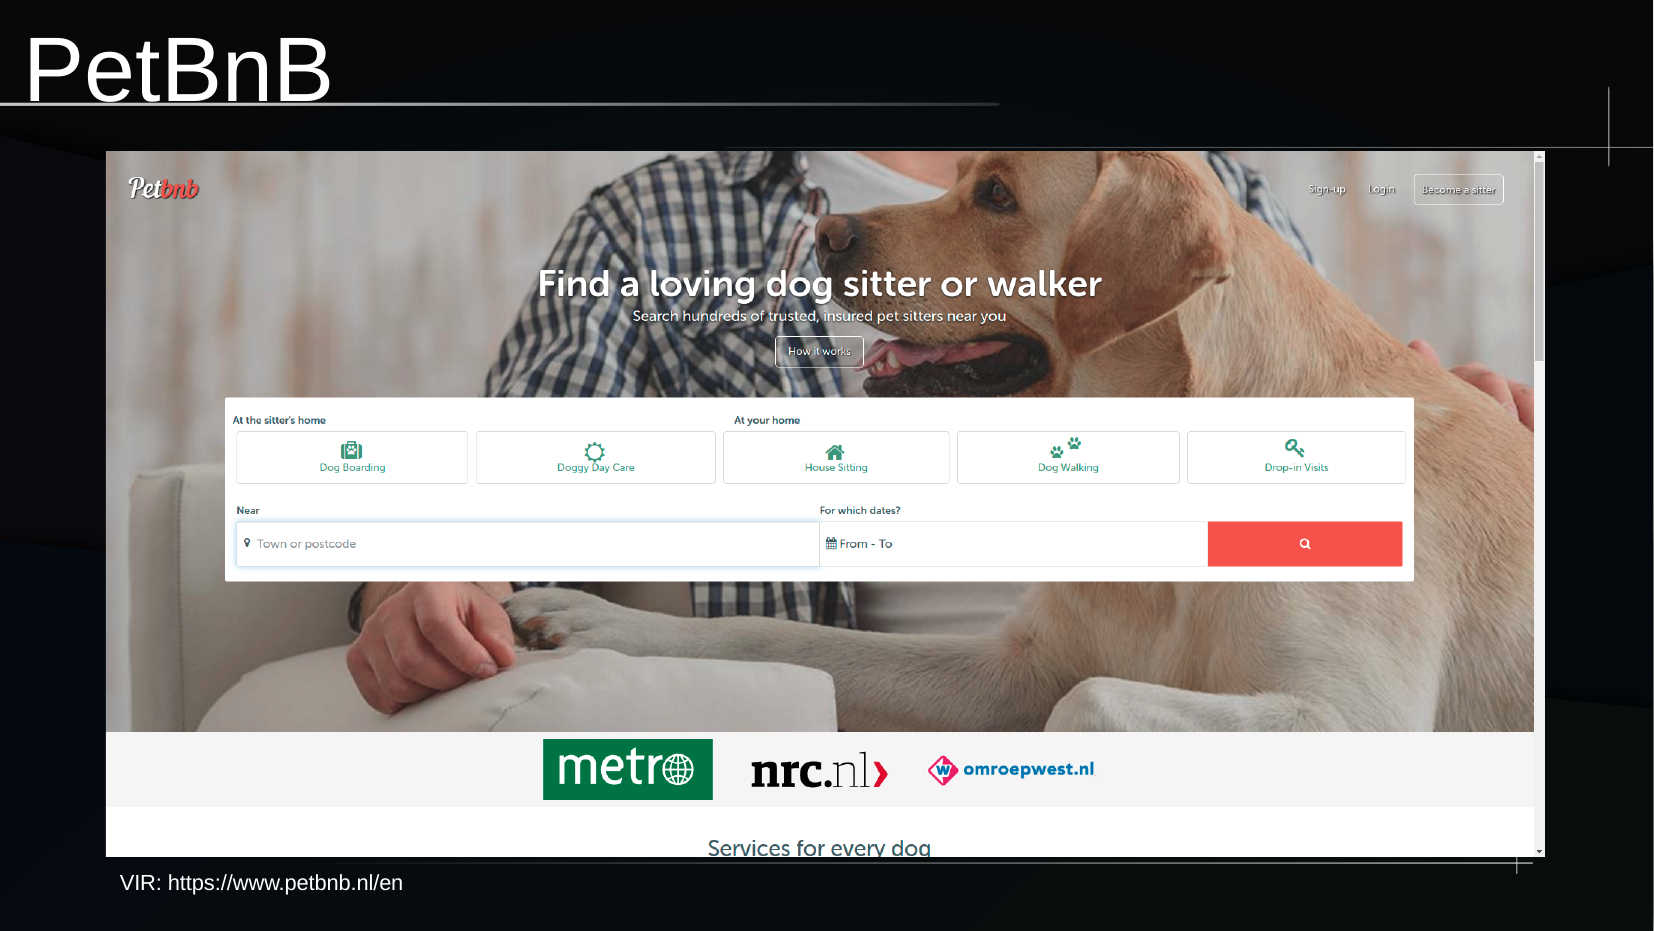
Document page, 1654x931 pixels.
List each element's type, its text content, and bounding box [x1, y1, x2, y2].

picture [0, 0, 1654, 931]
text_box VIR: https://www.petbnb.nl/en [104, 863, 705, 900]
text_box PetBnB [23, 11, 1589, 118]
